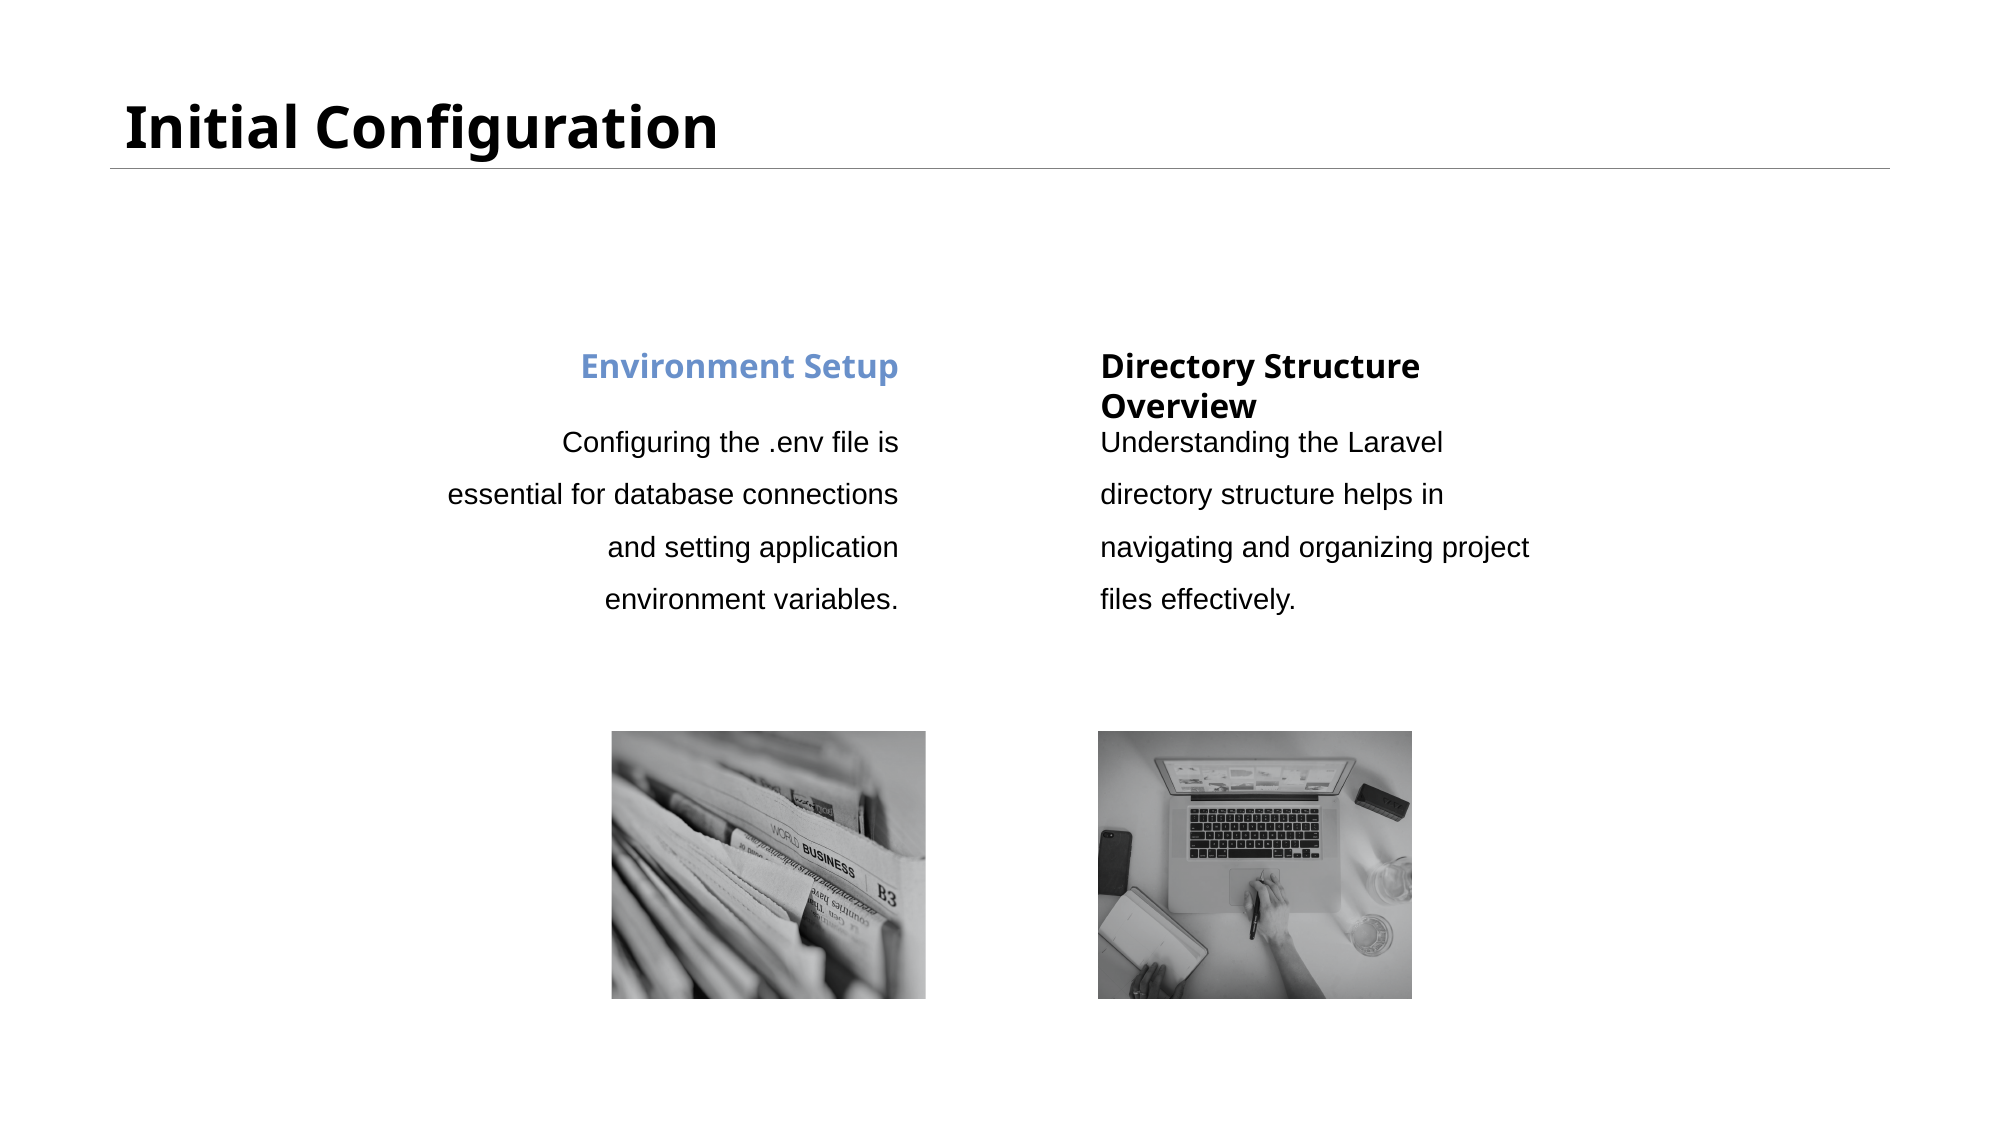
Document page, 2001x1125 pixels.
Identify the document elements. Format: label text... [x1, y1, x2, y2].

text_box Directory Structure Overview [1085, 337, 1571, 433]
text_box [611, 731, 926, 999]
title Initial Configuration [109, 0, 1890, 169]
text_box Configuring the .env file is essential for database connections and setting application environment variables. [429, 398, 915, 623]
text_box Understanding the Laravel directory structure helps in navigating and organizing project files effectively. [1085, 433, 1571, 623]
text_box [1098, 731, 1412, 999]
text_box Environment Setup [429, 337, 915, 393]
